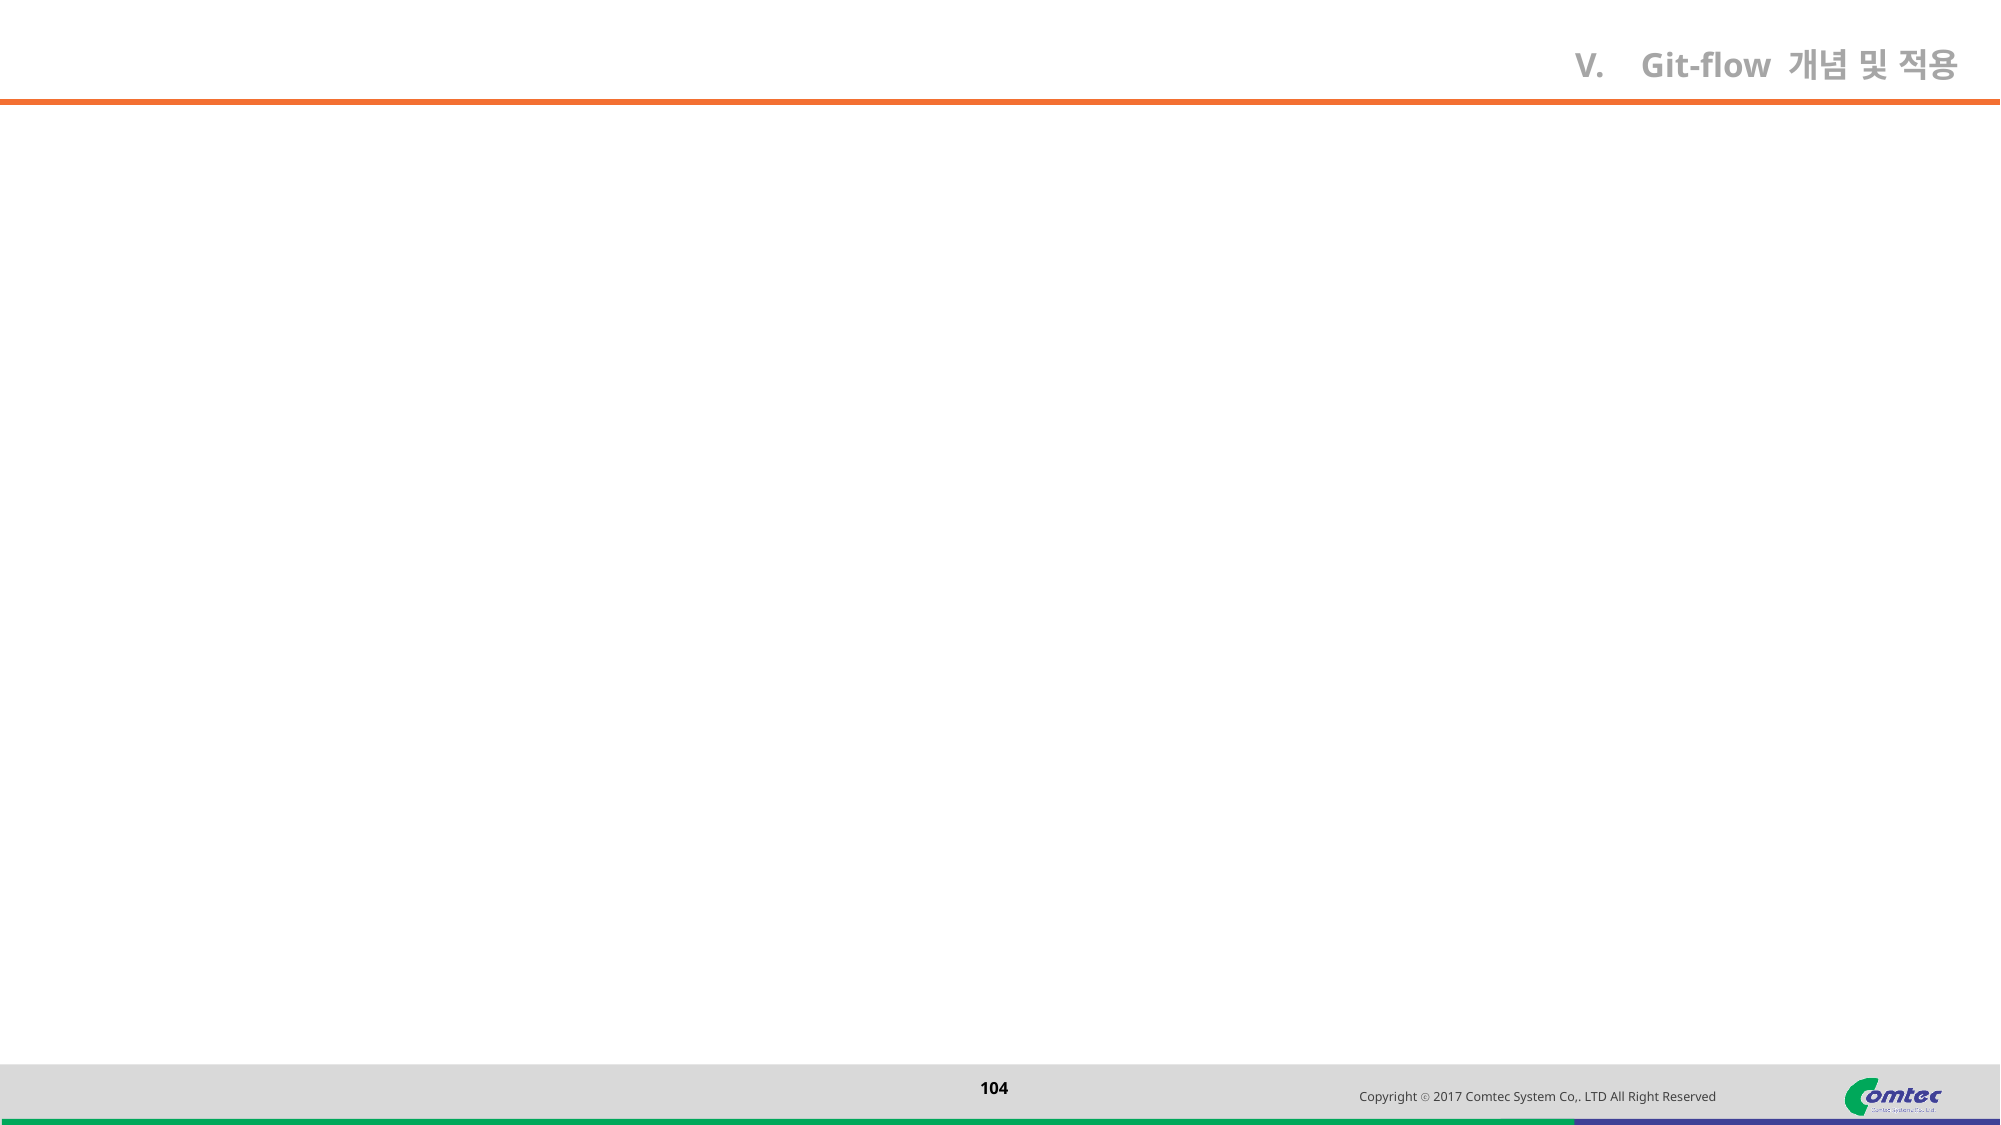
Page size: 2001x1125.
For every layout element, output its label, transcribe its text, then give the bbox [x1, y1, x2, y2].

list Git-flow 개념 및 적용 [1158, 28, 1960, 92]
picture [1842, 1074, 1944, 1118]
